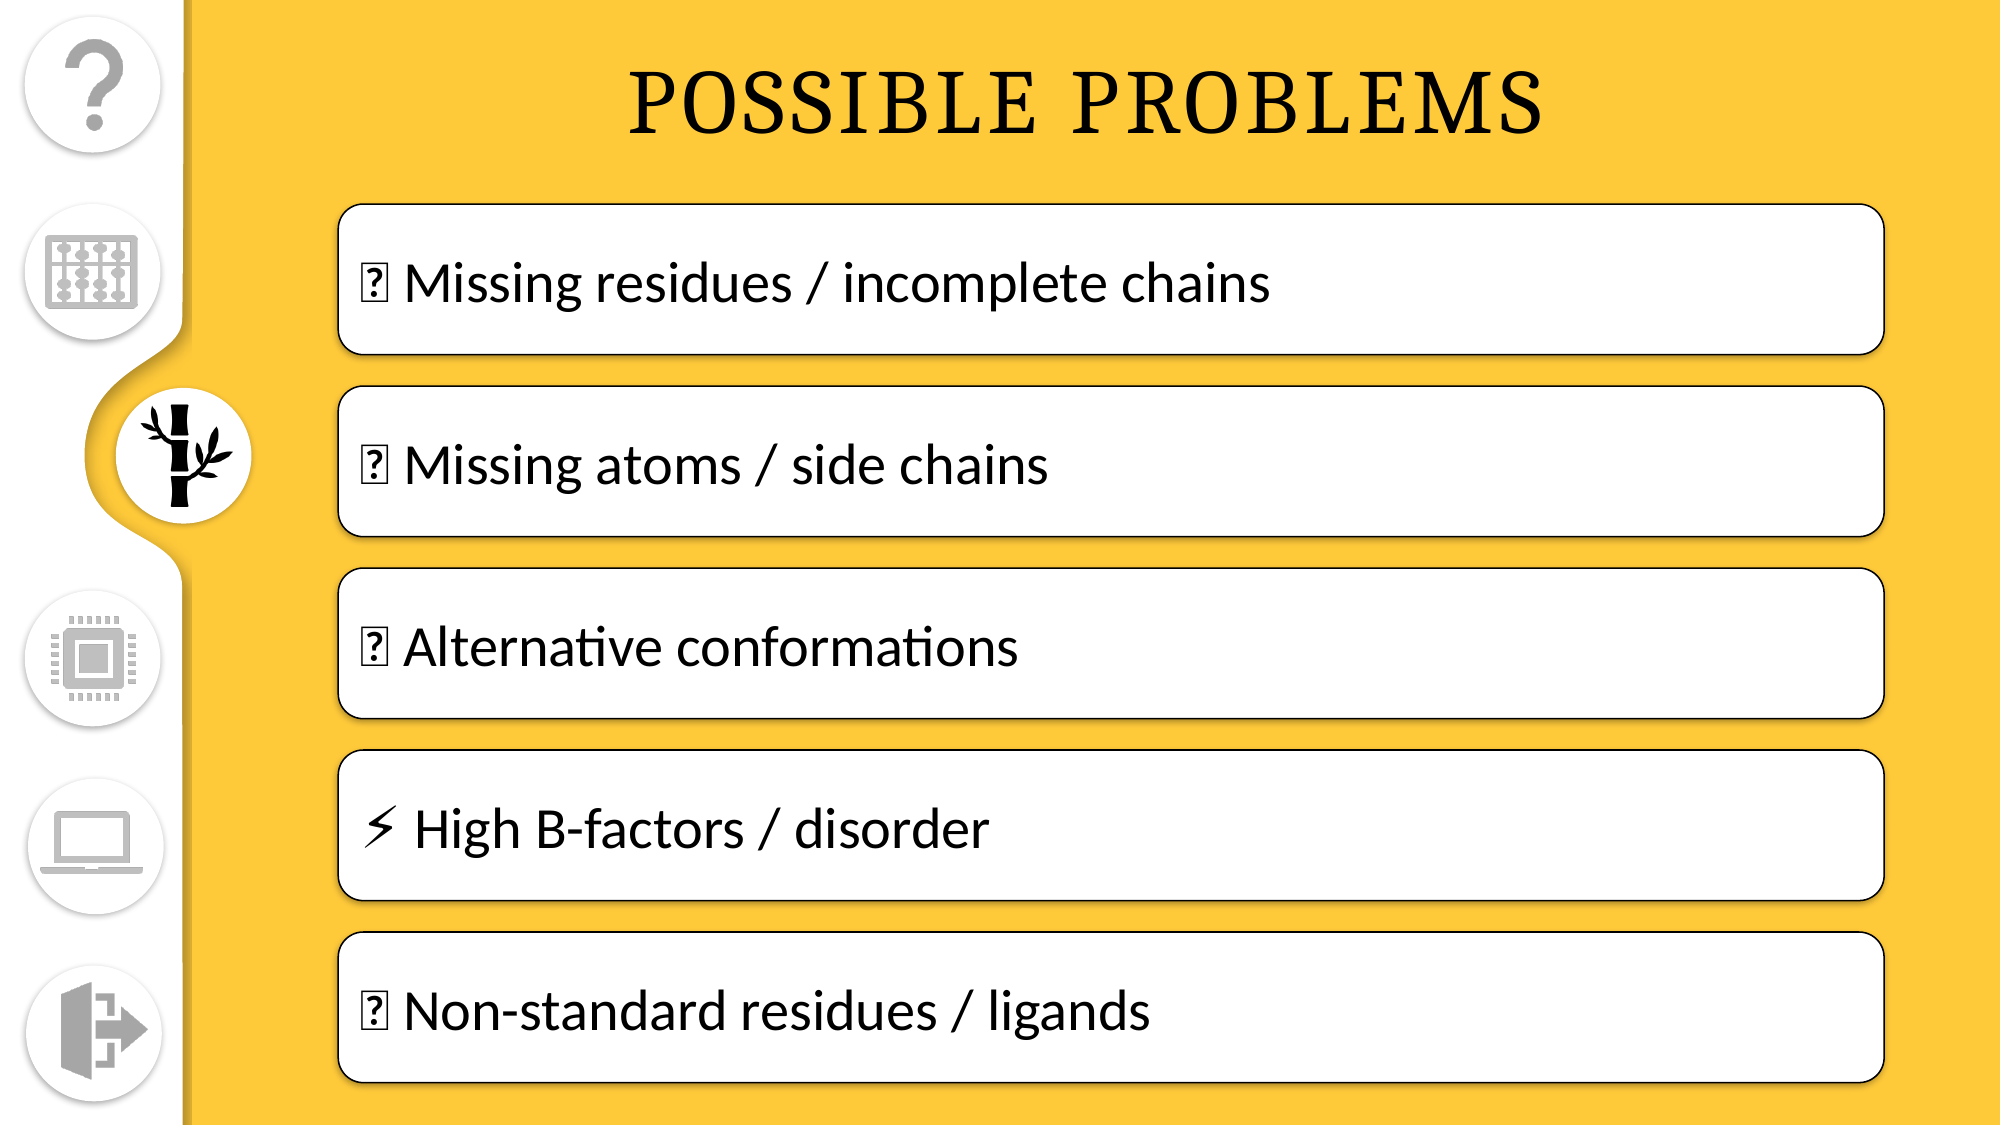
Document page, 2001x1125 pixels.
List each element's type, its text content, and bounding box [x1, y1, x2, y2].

text_box 🧩 Missing residues / incomplete chains [337, 203, 1885, 356]
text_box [24, 16, 161, 153]
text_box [24, 590, 161, 727]
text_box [115, 387, 252, 524]
text_box 🔄 Alternative conformations [337, 567, 1885, 720]
text_box Possible problems [185, 3, 1986, 191]
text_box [25, 965, 163, 1102]
text_box ❌ Missing atoms / side chains [337, 385, 1885, 538]
text_box [0, 0, 185, 1125]
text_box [24, 203, 161, 340]
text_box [27, 778, 164, 915]
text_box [108, 463, 113, 508]
text_box ⚡ High B-factors / disorder [337, 749, 1885, 902]
text_box 🧱 Non-standard residues / ligands [337, 931, 1885, 1084]
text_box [108, 410, 113, 452]
